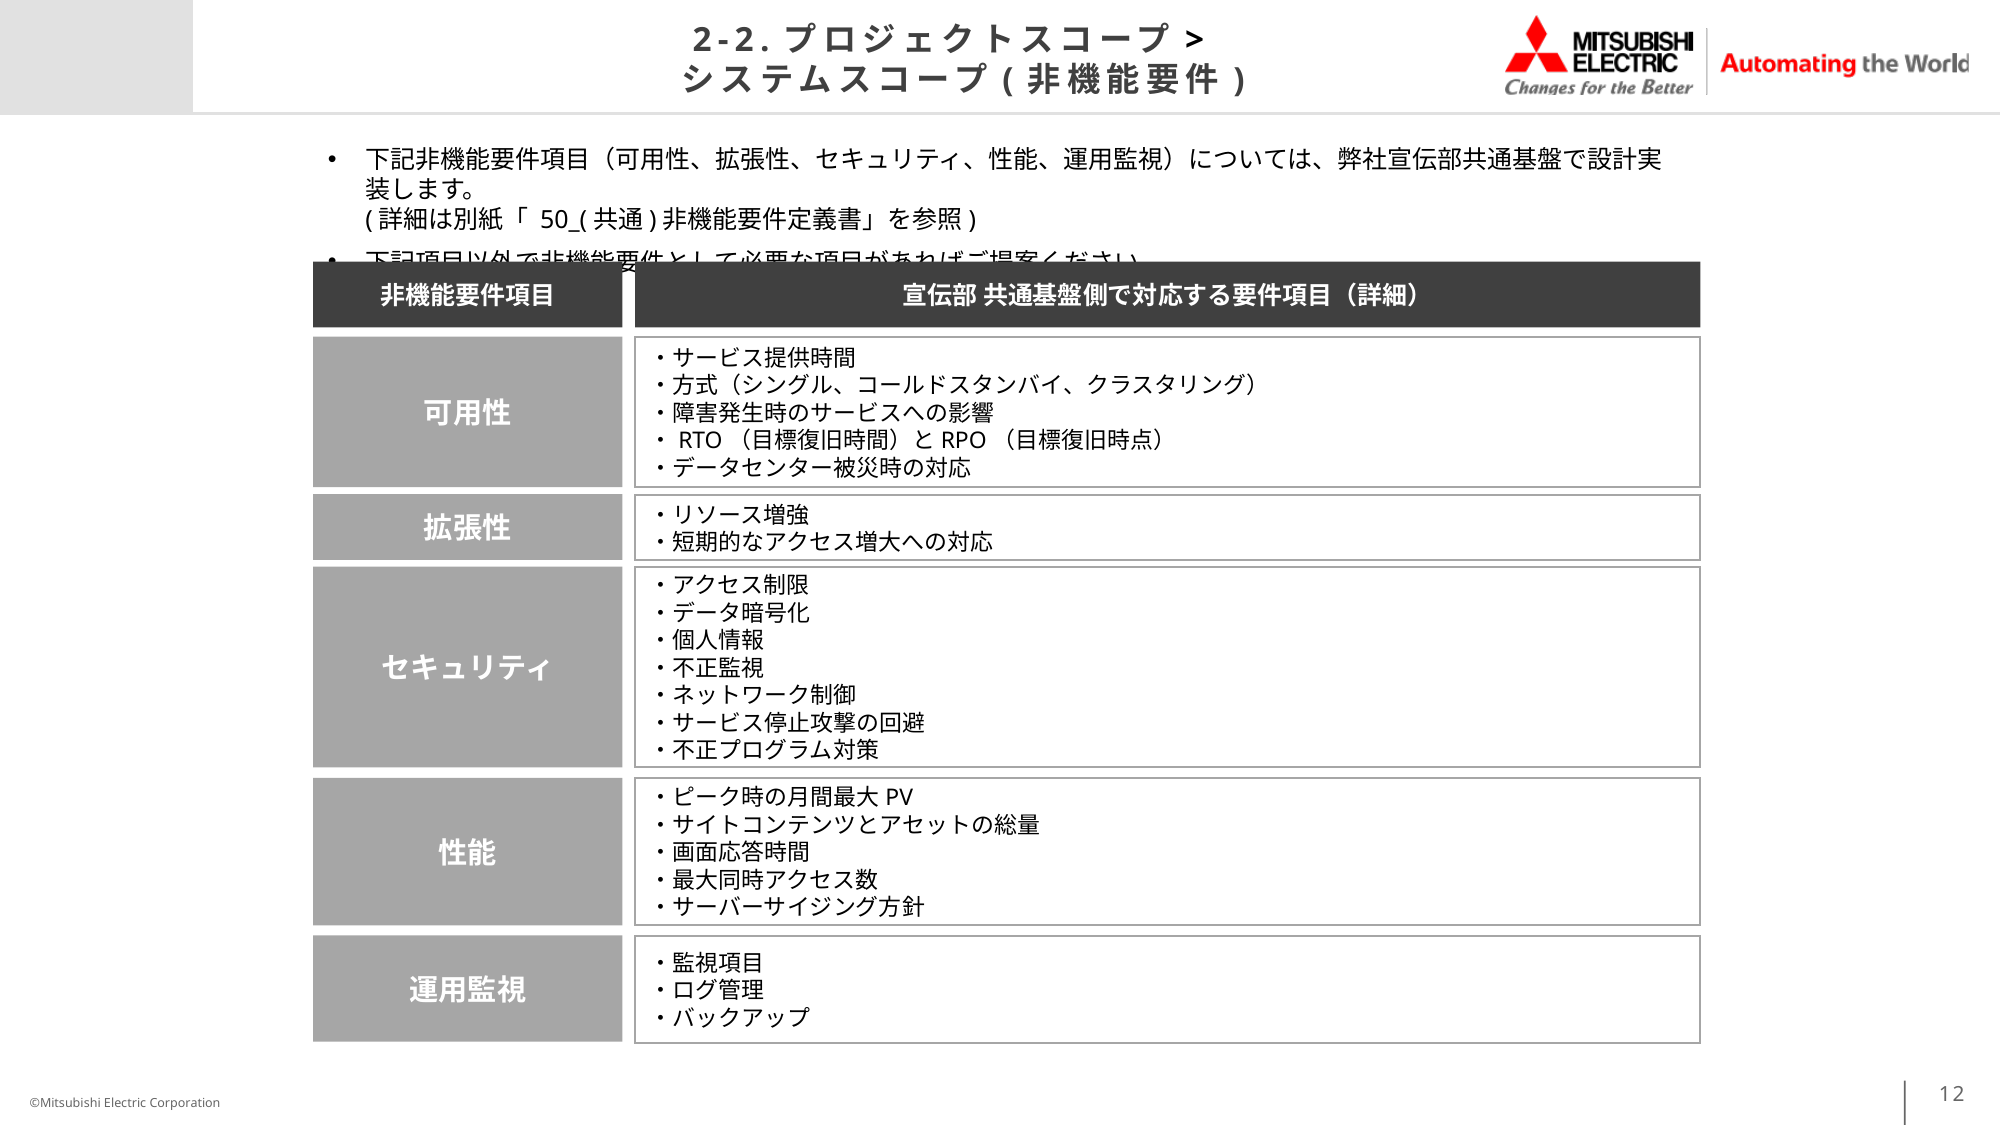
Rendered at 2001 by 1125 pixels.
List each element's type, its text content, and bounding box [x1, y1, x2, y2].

text_box ・サービス提供時間 ・方式（シングル、コールドスタンバイ、クラスタリング） ・障害発生時のサービスへの影響 ・RTO（目標復旧時間）とRPO（目標復旧時点） ・データセンター被災時の対応 [634, 336, 1701, 488]
text_box 拡張性 [312, 493, 623, 561]
text_box 可用性 [312, 336, 623, 488]
text_box 宣伝部 共通基盤側で対応する要件項目（詳細） [634, 261, 1701, 328]
text_box ・アクセス制限 ・データ暗号化 ・個人情報 ・不正監視 ・ネットワーク制御 ・サービス停止攻撃の回避 ・不正プログラム対策 [634, 566, 1701, 768]
text_box 性能 [312, 777, 623, 926]
text_box セキュリティ [312, 566, 623, 768]
text_box 2-2.プロジェクトスコープ> システムスコープ(非機能要件) [193, 1, 1710, 115]
text_box ・ピーク時の月間最大PV ・サイトコンテンツとアセットの総量 ・画面応答時間 ・最大同時アクセス数 ・サーバーサイジング方針 [634, 777, 1701, 926]
text_box 運用監視 [312, 934, 623, 1043]
text_box ・監視項目 ・ログ管理 ・バックアップ [634, 935, 1701, 1044]
text_box ・リソース増強 ・短期的なアクセス増大への対応 [634, 494, 1701, 561]
slide_number 12 [1874, 1073, 1965, 1117]
text_box 非機能要件項目 [312, 261, 623, 328]
text_box 下記非機能要件項目（可用性、拡張性、セキュリティ、性能、運用監視）については、弊社宣伝部共通基盤で設計実装します。 (詳細は別紙「 50_(共通)非機能要件定義書」を参照) 下記項目以外で非機能要件として必要な項目があればご提案ください。 [313, 136, 1687, 349]
